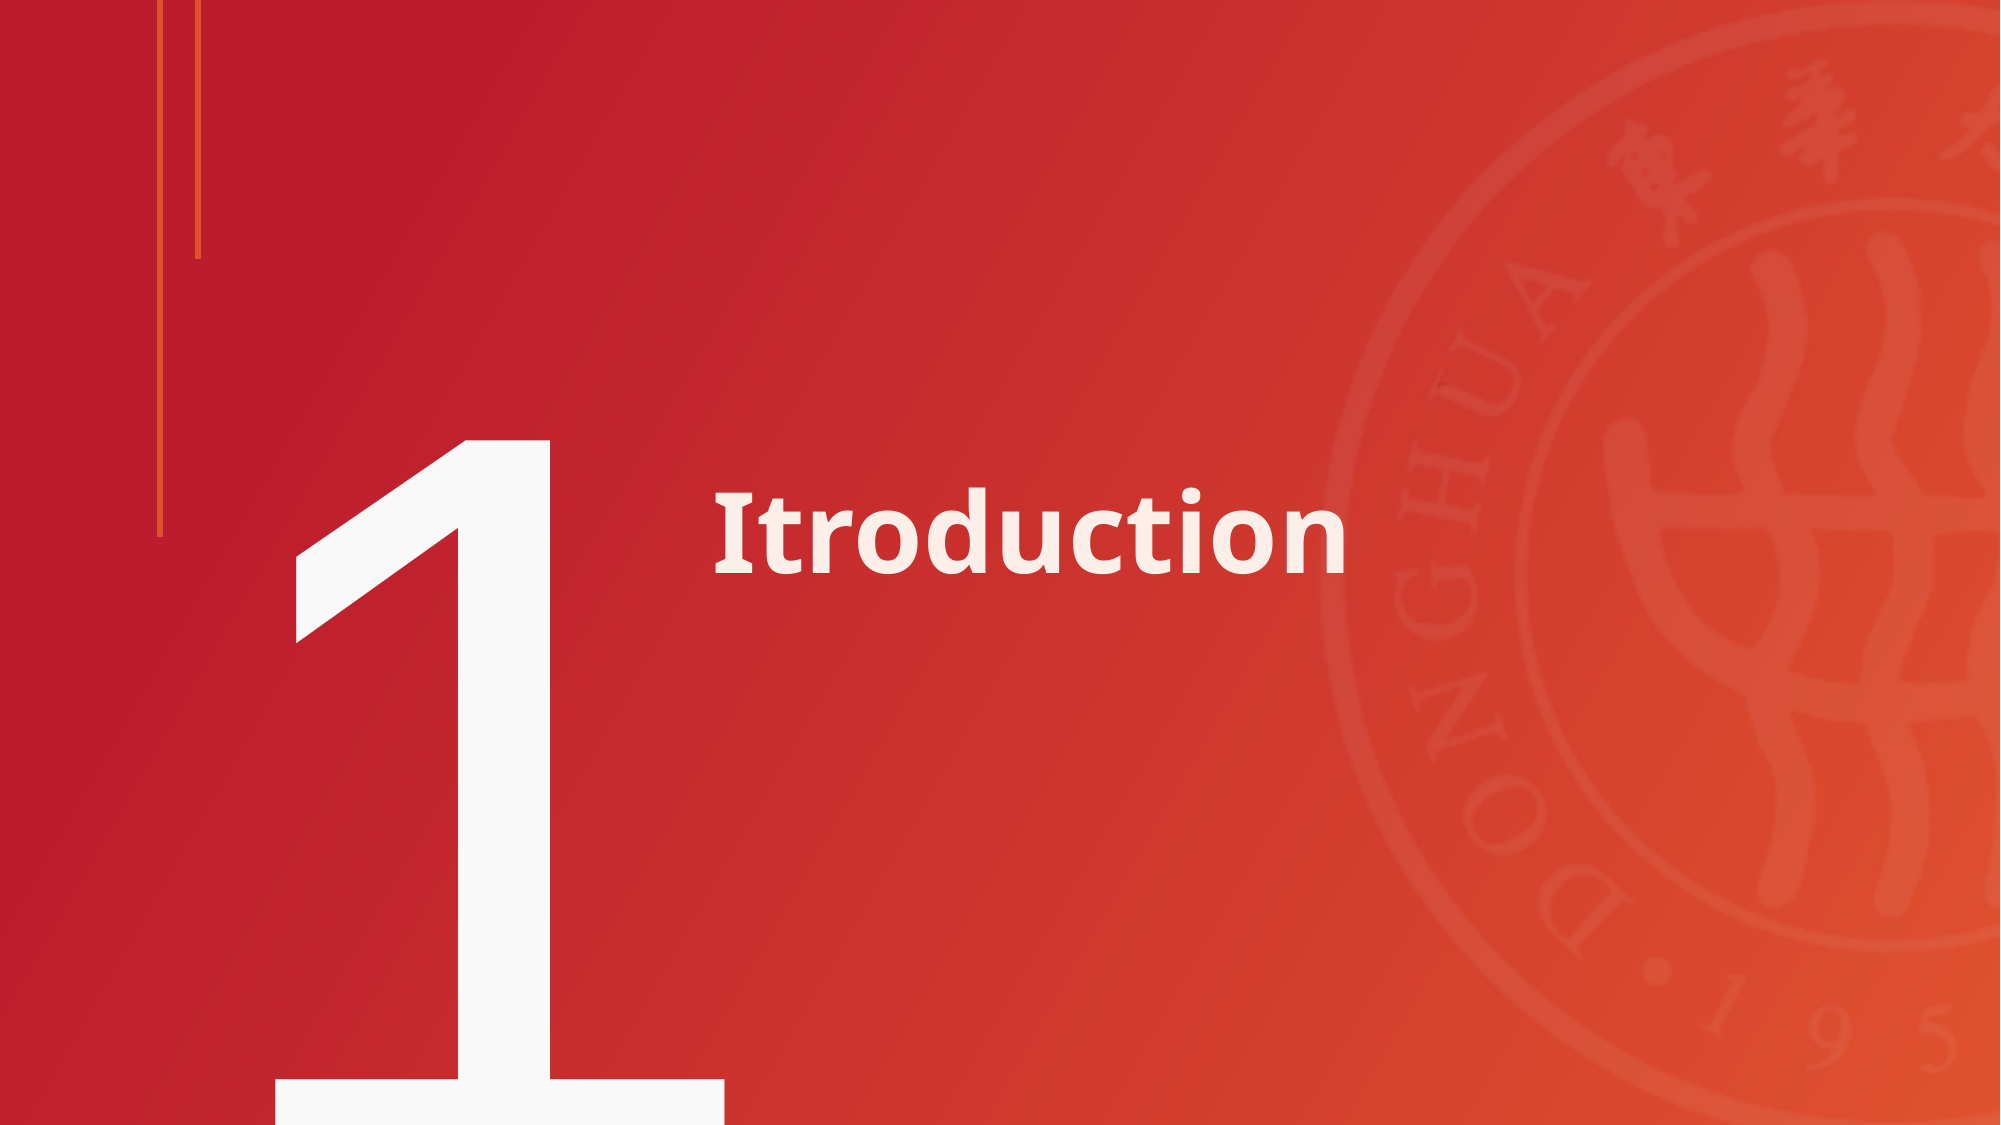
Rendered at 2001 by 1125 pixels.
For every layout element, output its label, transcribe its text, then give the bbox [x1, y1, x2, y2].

list 1 [181, 250, 702, 1125]
list Itroduction [697, 468, 1553, 751]
